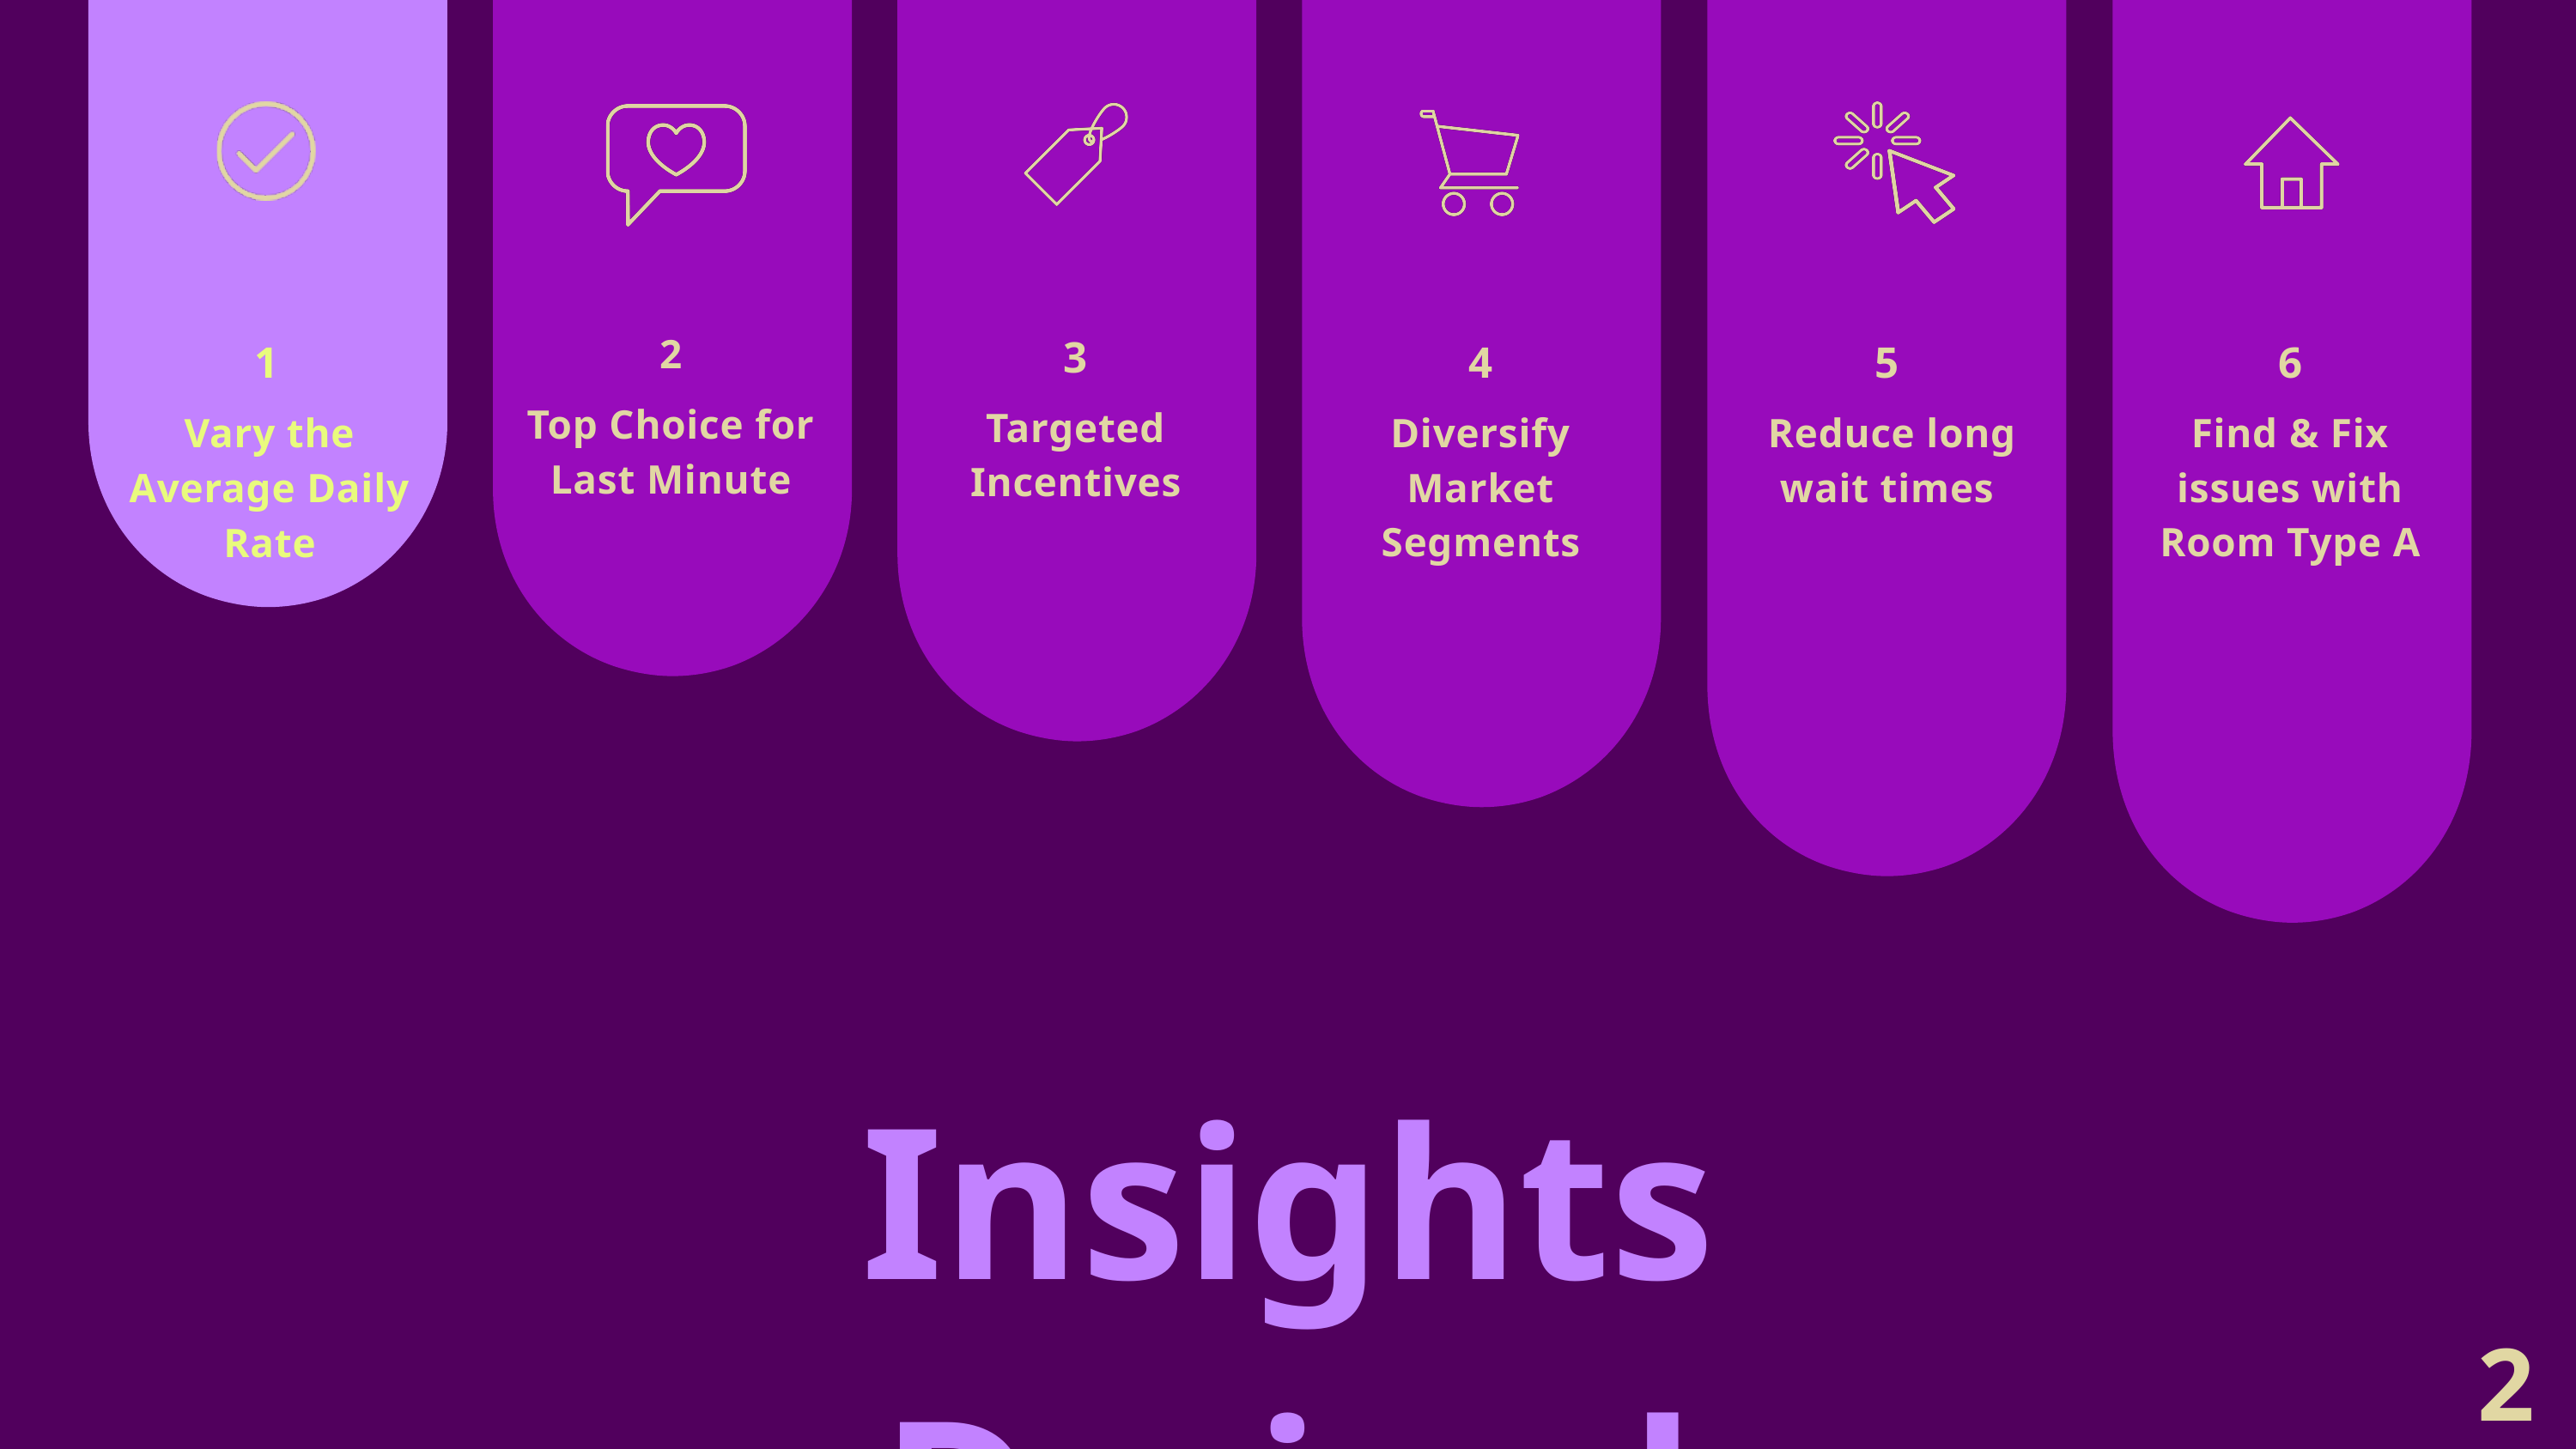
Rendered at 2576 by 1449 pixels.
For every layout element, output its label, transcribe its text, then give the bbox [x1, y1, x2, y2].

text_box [1740, 336, 2033, 511]
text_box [2112, 0, 2472, 924]
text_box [119, 336, 416, 567]
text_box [524, 330, 817, 559]
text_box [88, 0, 448, 608]
text_box 2 [2431, 1321, 2576, 1442]
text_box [896, 0, 1257, 742]
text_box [1302, 0, 1662, 808]
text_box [929, 330, 1223, 506]
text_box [1707, 0, 2067, 876]
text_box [1334, 336, 1627, 567]
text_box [492, 0, 853, 676]
text_box Insights Derived [532, 1028, 2045, 1449]
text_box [2143, 336, 2437, 567]
